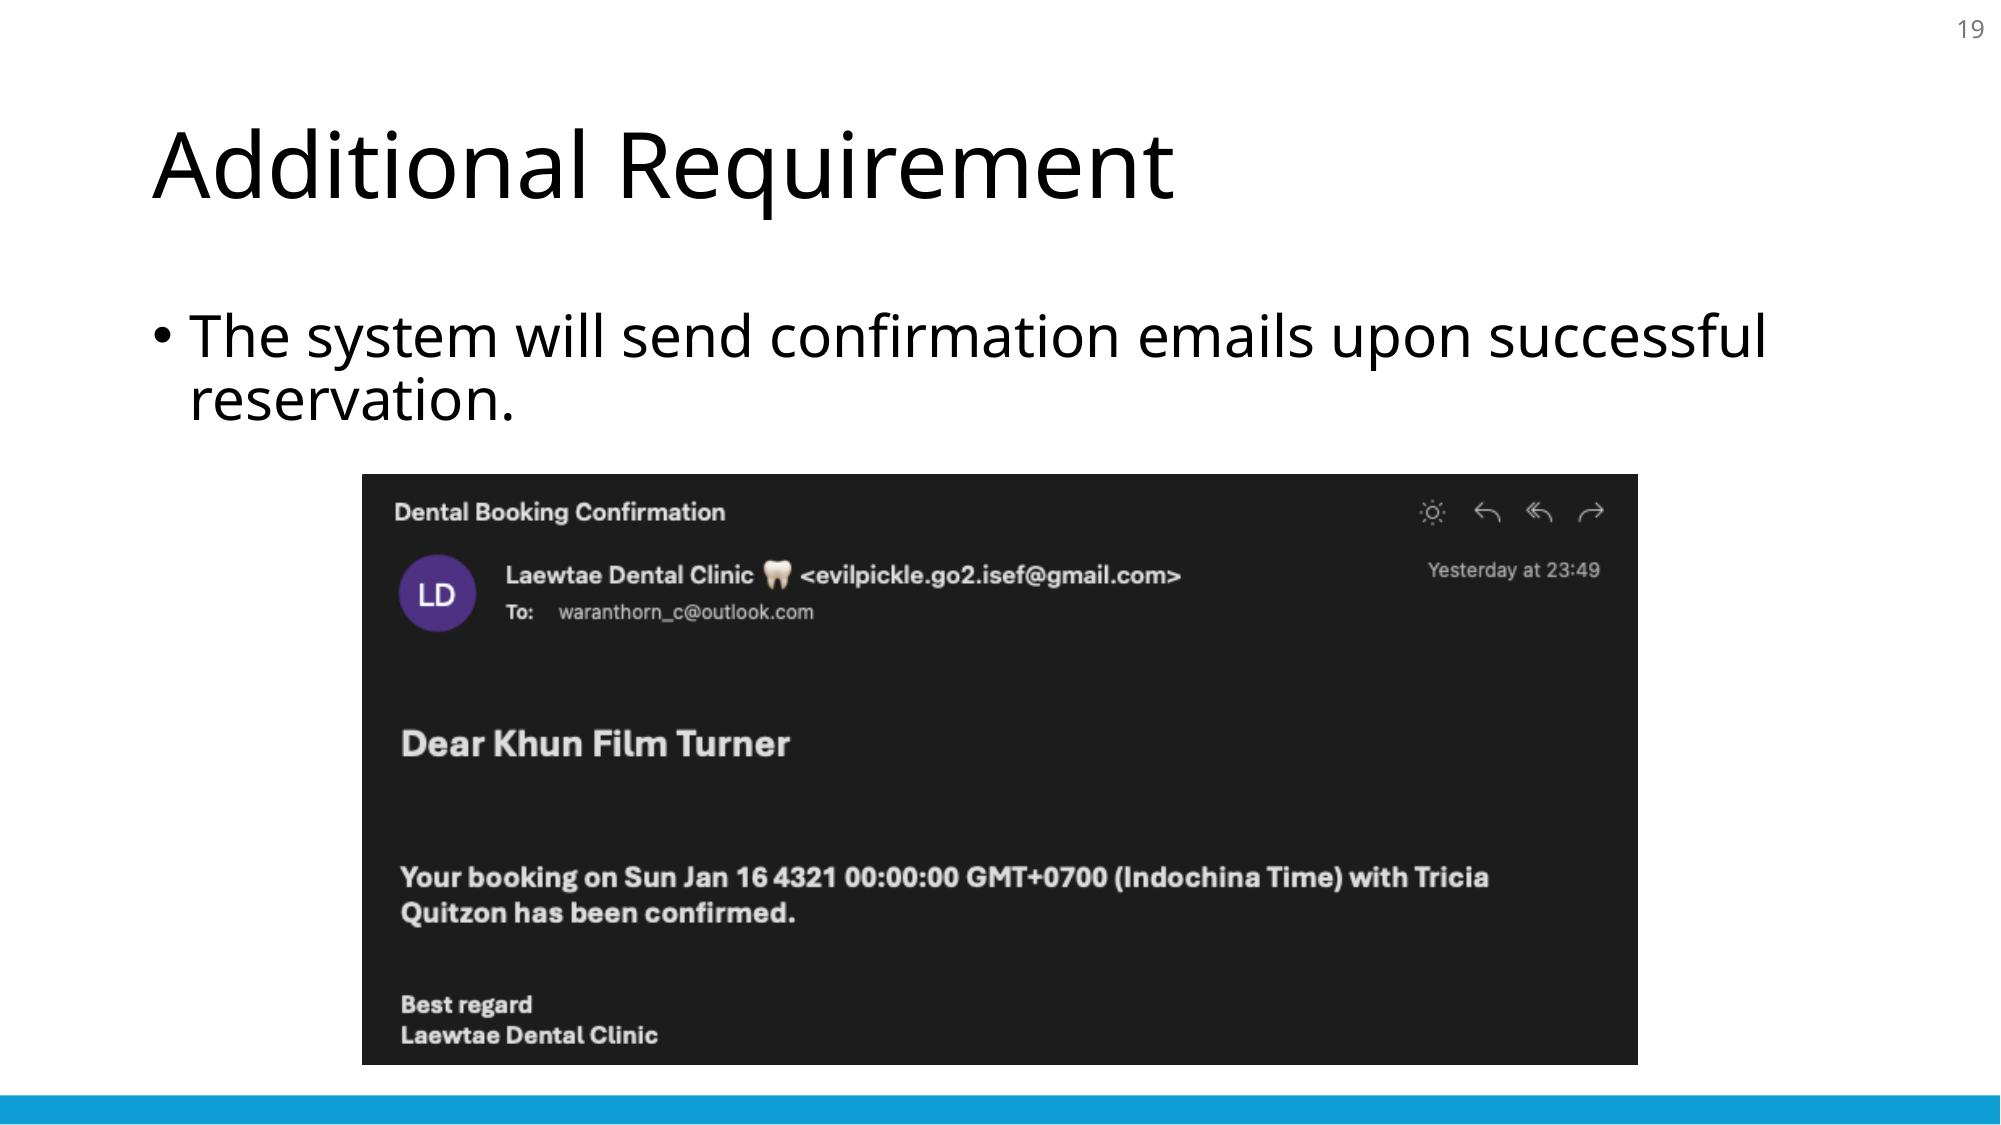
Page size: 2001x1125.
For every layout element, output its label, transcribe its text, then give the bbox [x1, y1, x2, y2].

slide_number 19 [1550, 0, 2000, 61]
picture [361, 473, 1638, 1066]
list The system will send confirmation emails upon successful reservation. [137, 299, 1863, 1014]
title Additional Requirement [137, 59, 1863, 278]
